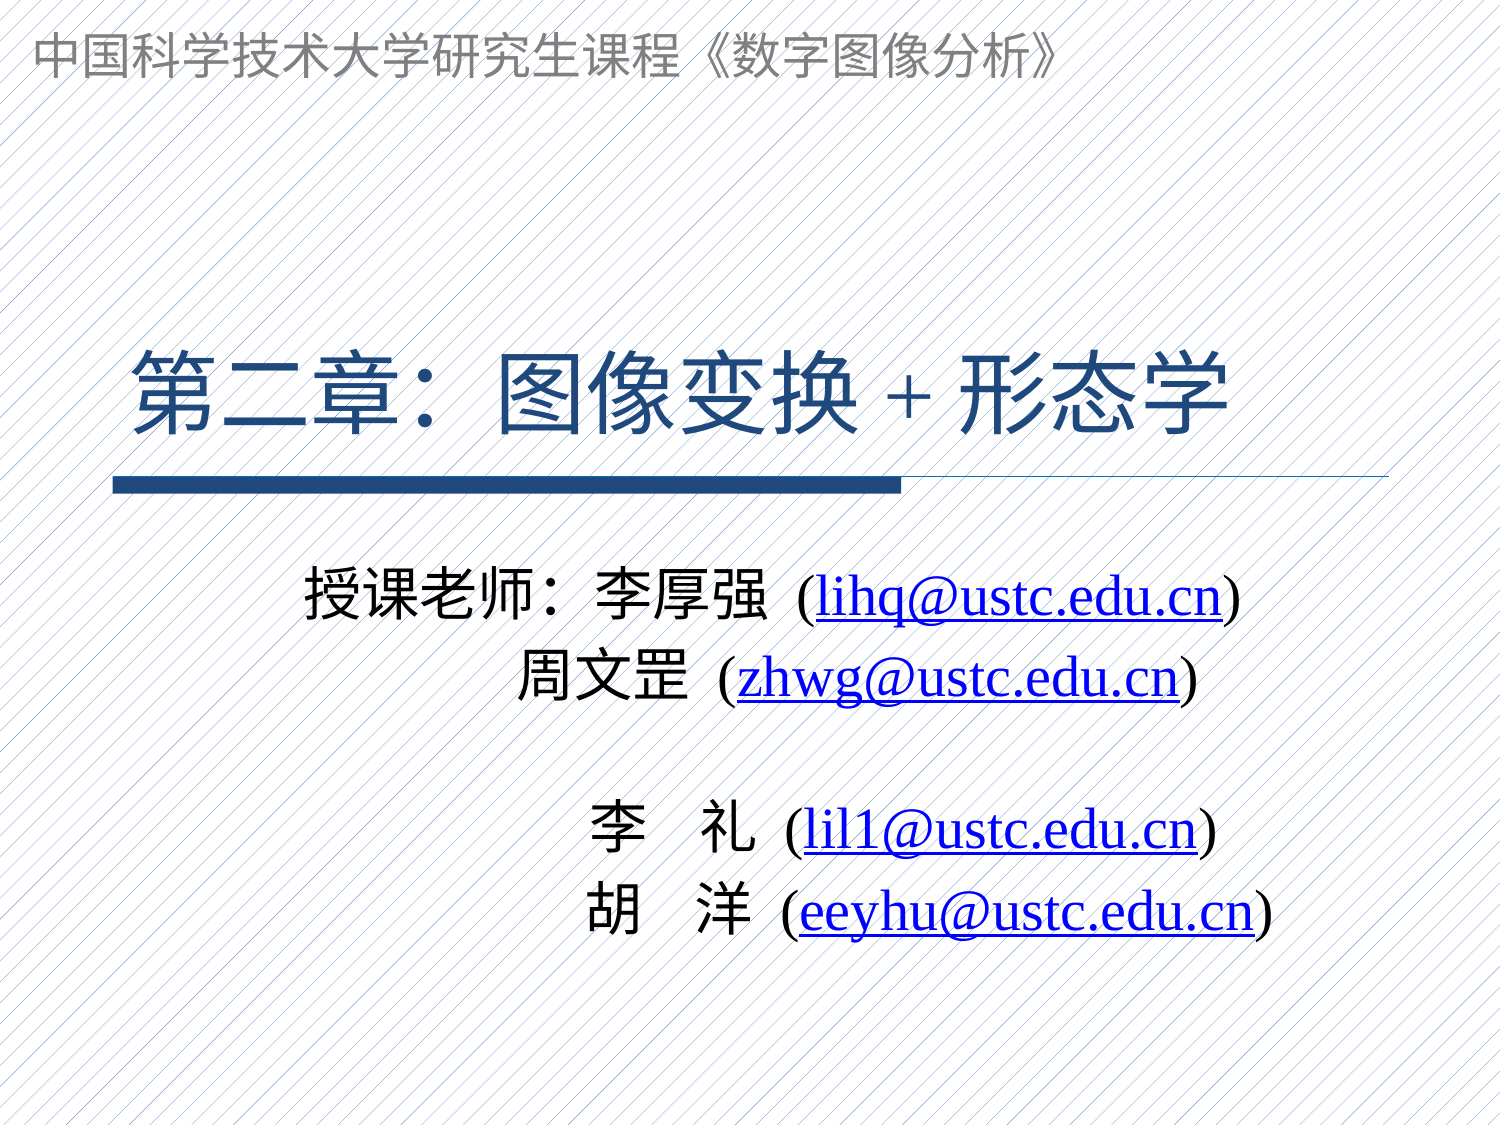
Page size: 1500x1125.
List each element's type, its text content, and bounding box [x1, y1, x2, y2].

title 第二章：图像变换+形态学 [112, 327, 1388, 455]
subtitle 授课老师：李厚强 (lihq@ustc.edu.cn) 周文罡 (zhwg@ustc.edu.cn) 李 礼 (lil1@ustc.edu.cn) 胡 洋 (eeyhu@ustc.edu.cn) [197, 549, 1348, 1111]
